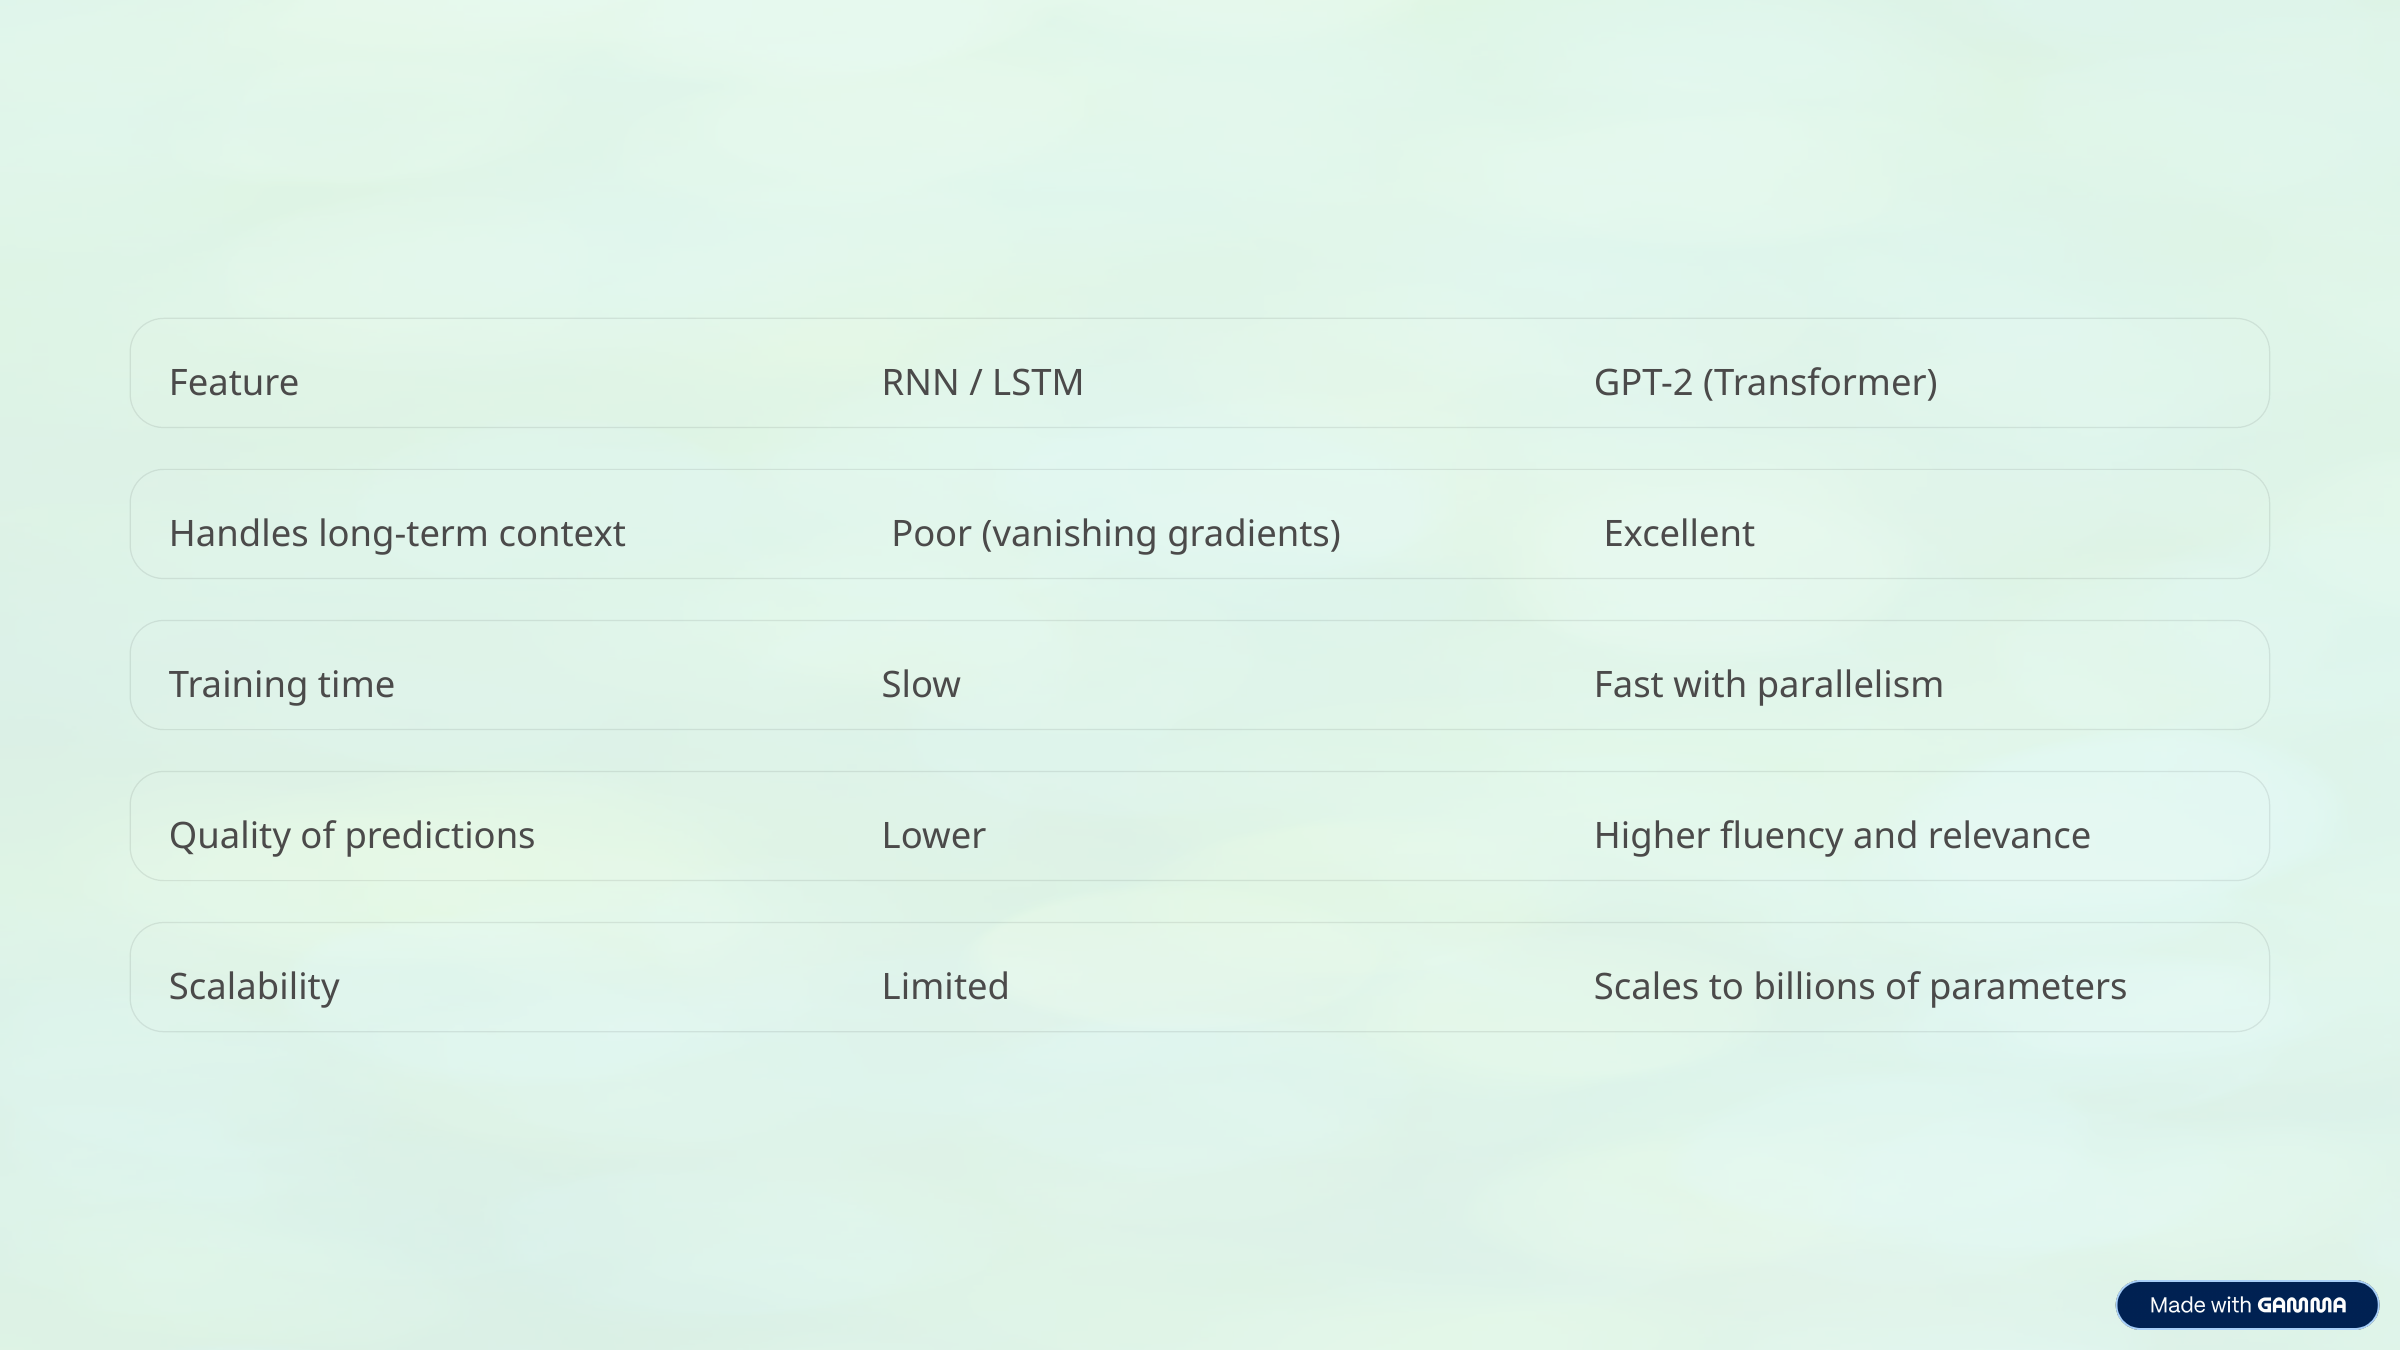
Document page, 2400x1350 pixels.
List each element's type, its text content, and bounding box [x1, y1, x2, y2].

text_box Scales to billions of parameters [1593, 947, 2232, 1007]
text_box RNN / LSTM [881, 343, 1519, 403]
text_box Lower [881, 796, 1519, 856]
text_box Slow [881, 645, 1519, 705]
picture [2106, 1271, 2389, 1339]
text_box [131, 319, 2269, 427]
text_box Feature [168, 343, 806, 403]
text_box [131, 470, 2269, 578]
text_box Handles long-term context [168, 494, 806, 554]
text_box Poor (vanishing gradients) [881, 494, 1519, 554]
text_box Quality of predictions [168, 796, 806, 856]
text_box [131, 772, 2269, 880]
text_box Fast with parallelism [1593, 645, 2232, 705]
text_box [131, 923, 2269, 1031]
text_box Limited [881, 947, 1519, 1007]
text_box GPT-2 (Transformer) [1593, 343, 2232, 403]
text_box Scalability [168, 947, 806, 1007]
text_box Training time [168, 645, 806, 705]
text_box [131, 621, 2269, 729]
text_box Higher fluency and relevance [1593, 796, 2232, 856]
text_box Excellent [1593, 494, 2232, 554]
